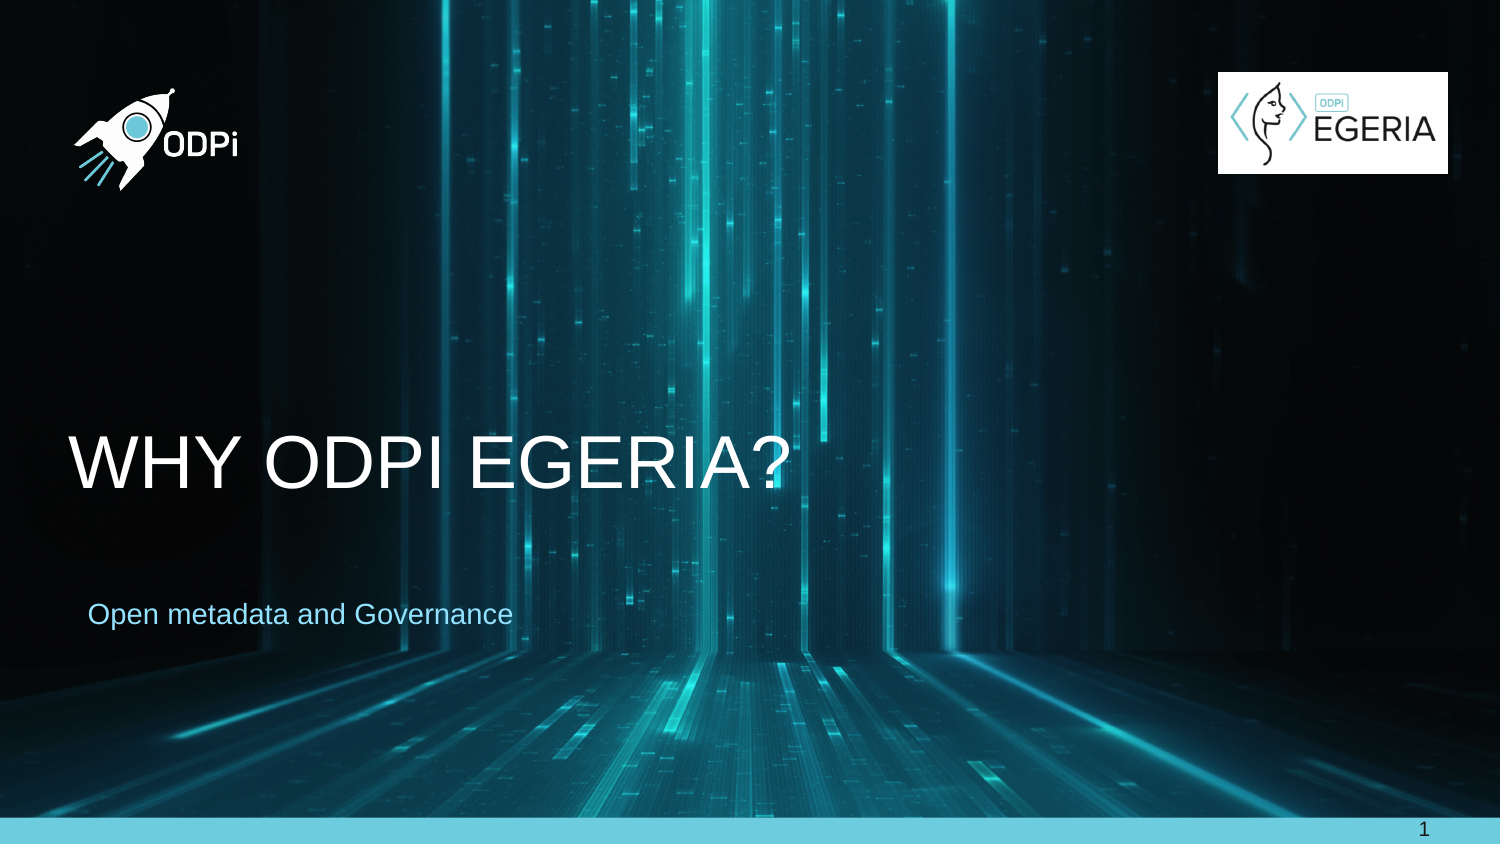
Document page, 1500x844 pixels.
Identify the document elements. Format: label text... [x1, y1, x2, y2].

title Why ODPi Egeria? [53, 307, 1386, 519]
text_box Open metadata and Governance [72, 587, 886, 638]
picture [0, 0, 1500, 817]
slide_number 1 [1403, 813, 1494, 843]
